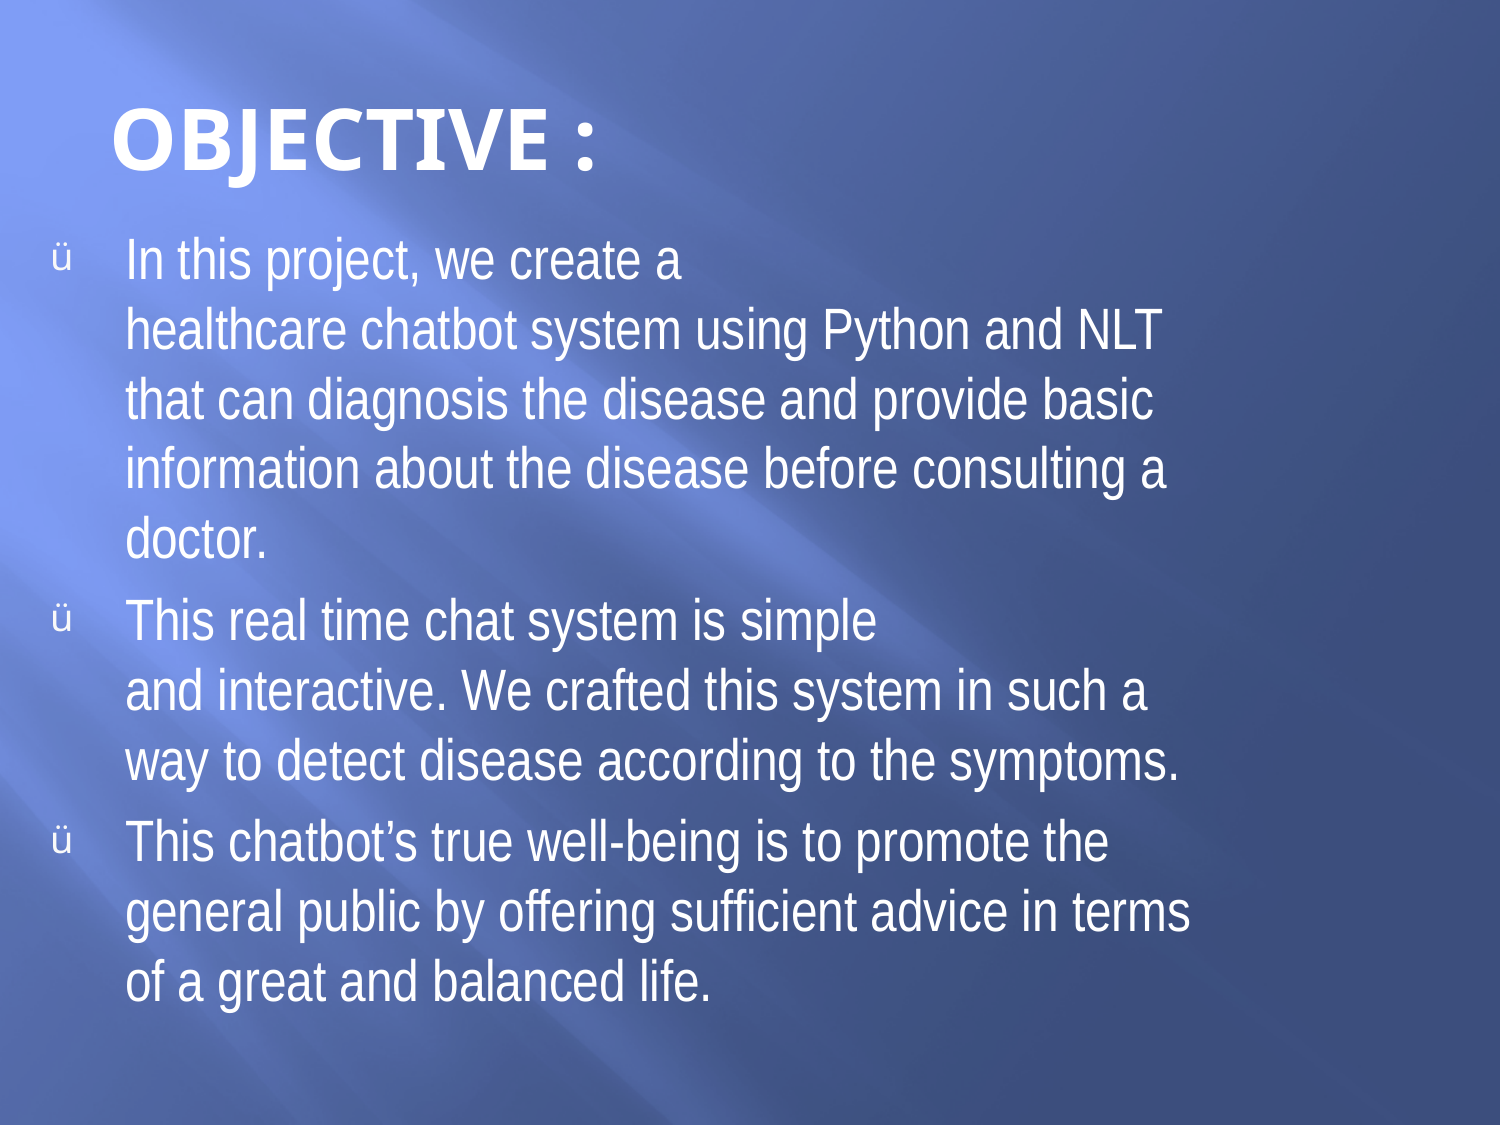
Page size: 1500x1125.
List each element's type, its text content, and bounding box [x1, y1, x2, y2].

list In this project, we create a healthcare chatbot system using Python and NLT that can diagnosis the disease and provide basic information about the disease before consulting a doctor. This real time chat system is simple and interactive. We crafted this system in such a way to detect disease according to the symptoms. This chatbot’s true well-being is to promote the general public by offering sufficient advice in terms of a great and balanced life. [35, 213, 1219, 1125]
title OBJECTIVE : [0, 42, 1117, 231]
